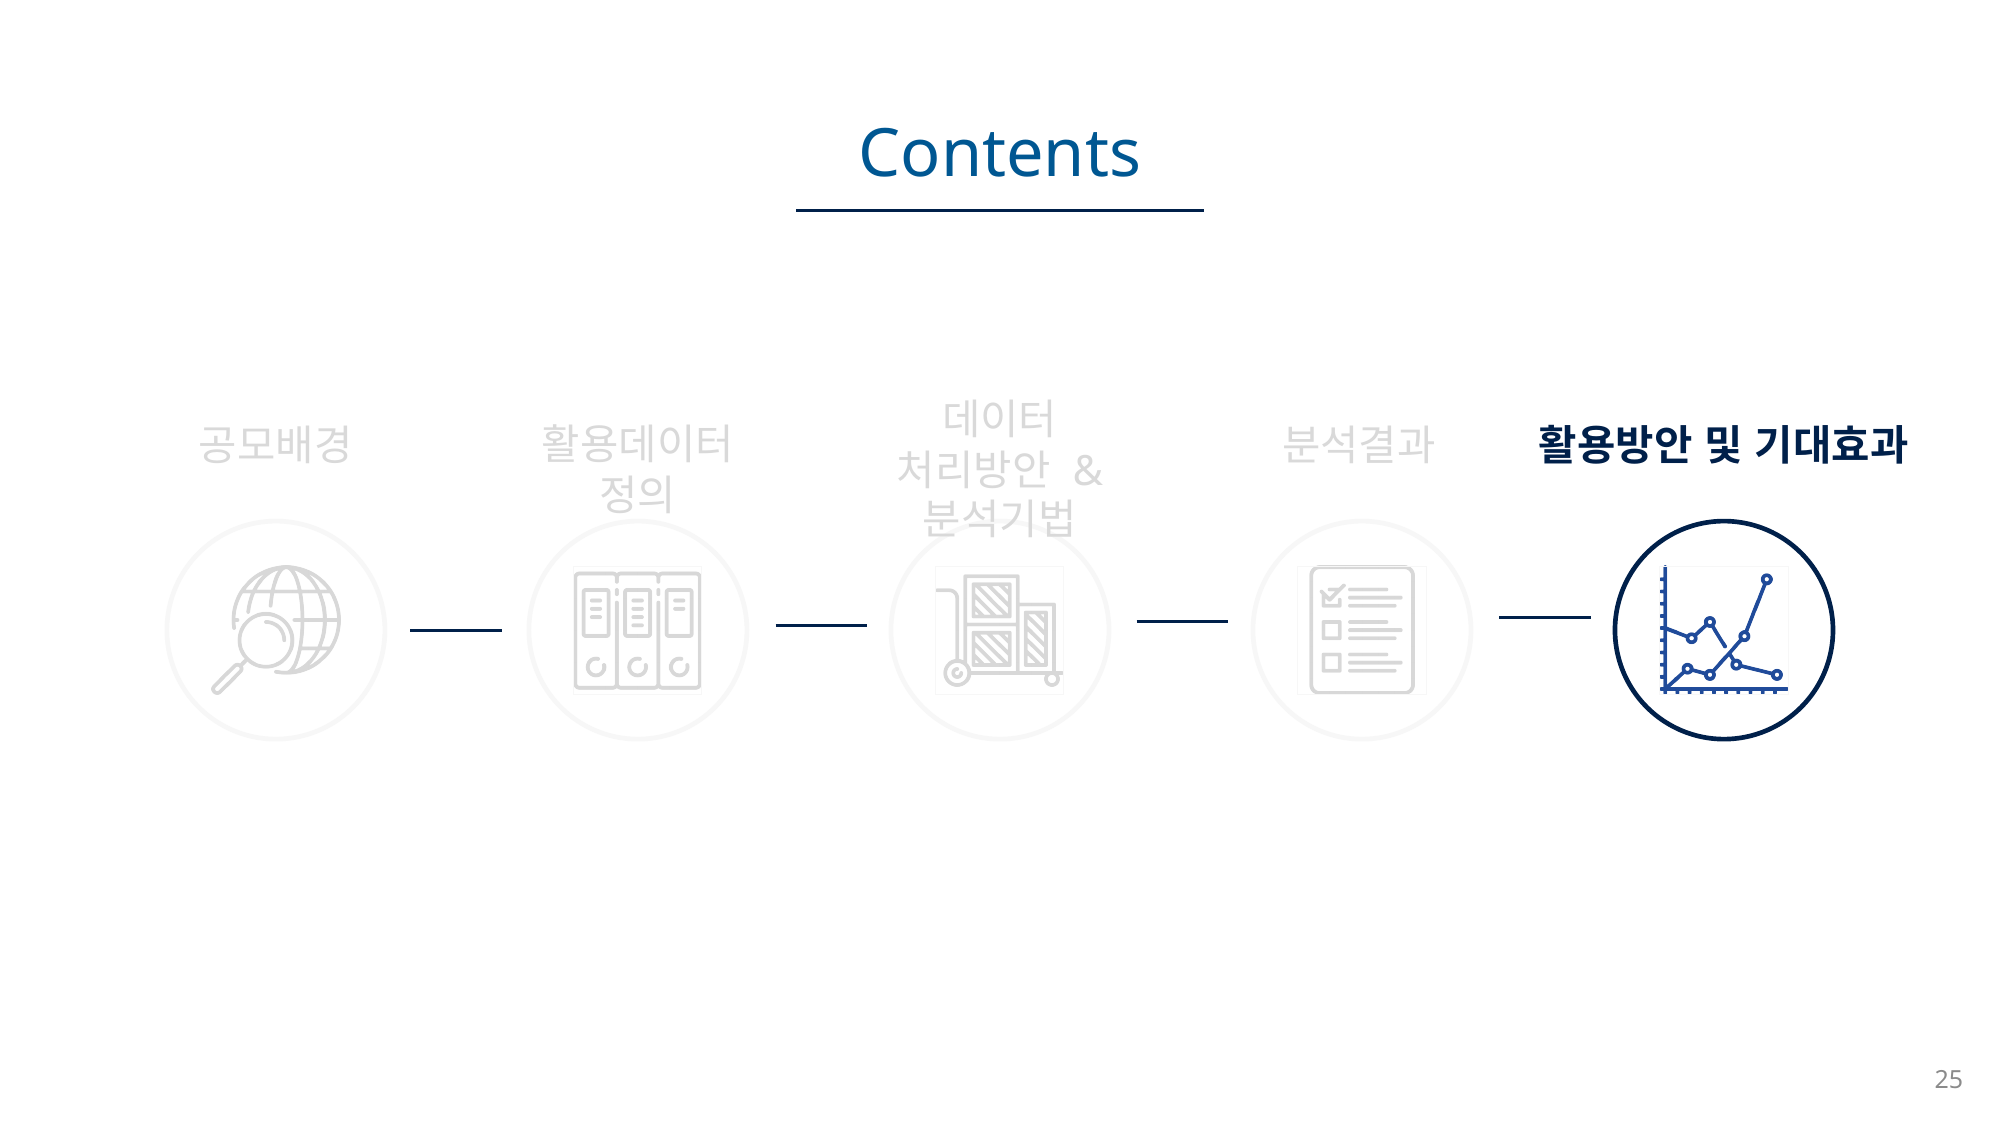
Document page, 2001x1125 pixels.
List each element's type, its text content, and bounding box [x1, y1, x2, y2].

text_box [410, 385, 1926, 740]
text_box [166, 521, 385, 740]
slide_number 25 [1884, 1050, 1978, 1111]
text_box 공모배경 [178, 411, 374, 476]
title Contents [369, 93, 1631, 197]
